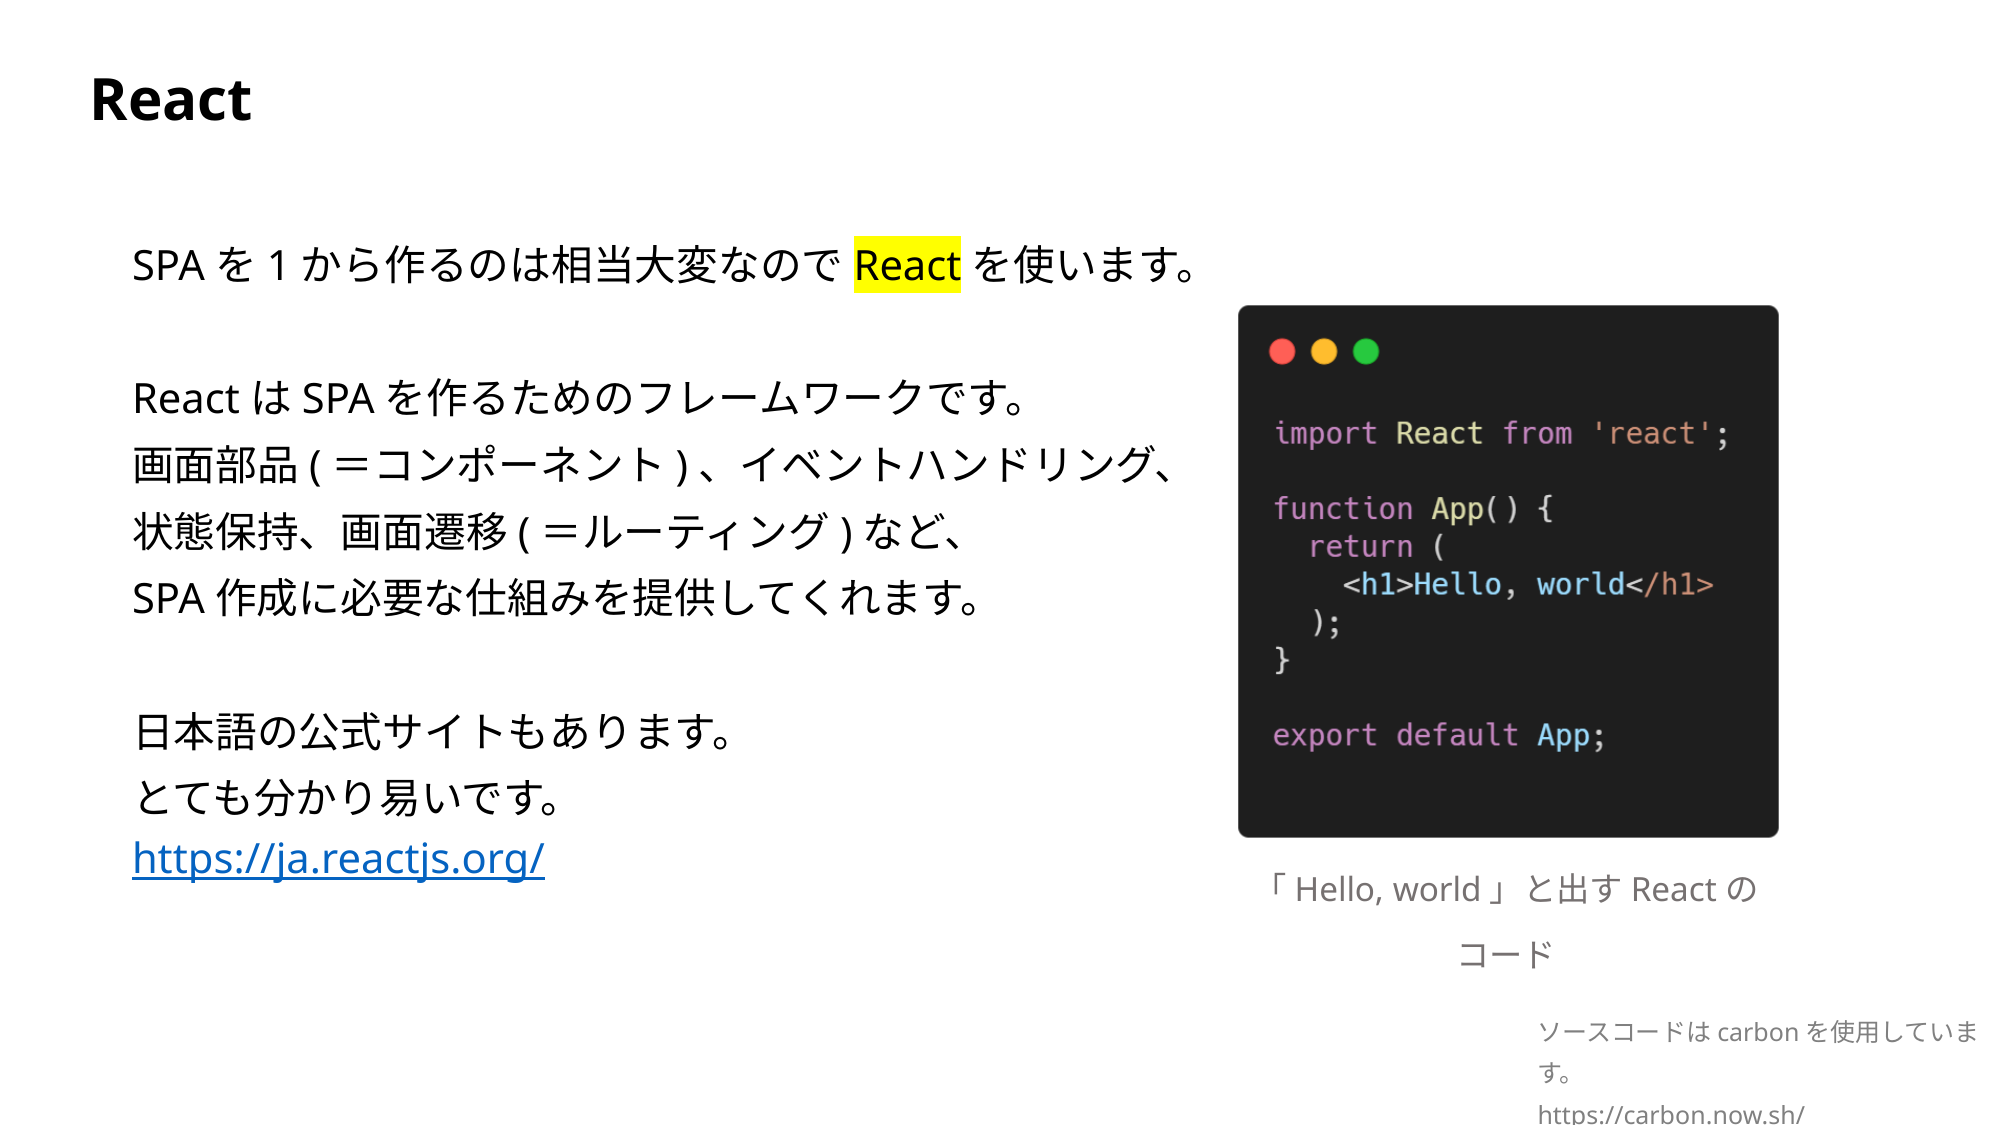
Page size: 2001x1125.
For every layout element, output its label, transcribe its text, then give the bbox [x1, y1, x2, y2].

text_box ソースコードはcarbonを使用しています。 https://carbon.now.sh/ [1522, 997, 2000, 1125]
text_box SPAを1から作るのは相当大変なのでReactを使います。 ReactはSPAを作るためのフレームワークです。 画面部品(＝コンポーネント)、イベントハンドリング、 状態保持、画面遷移(＝ルーティング)など、 SPA作成に必要な仕組みを提供してくれます。 日本語の公式サイトもあります。 とても分かり易いです。 https://ja.reactjs.org/ [117, 214, 1904, 963]
picture [1198, 261, 1814, 863]
text_box React [74, 54, 1454, 140]
text_box 「Hello, world」と出すReactのコード [1238, 863, 1774, 975]
